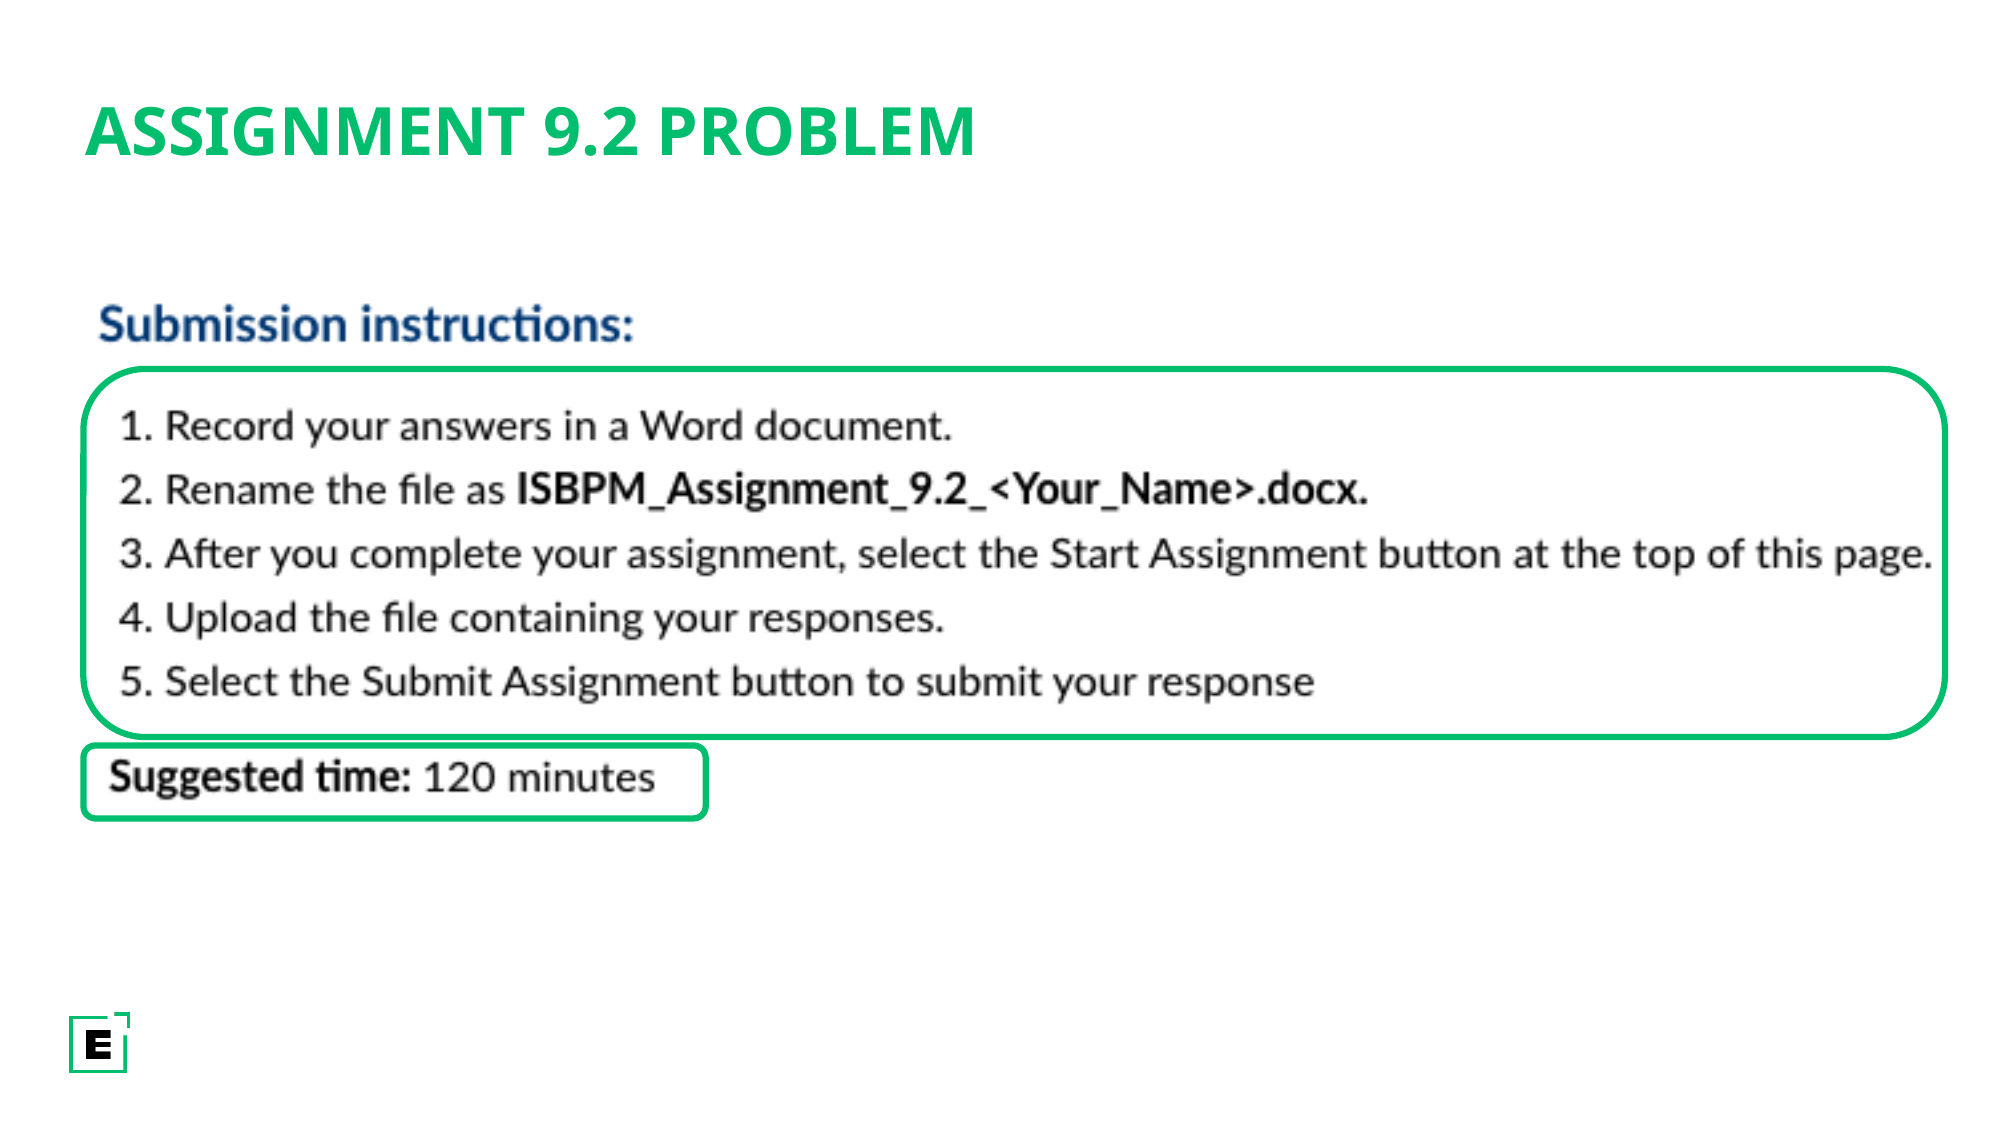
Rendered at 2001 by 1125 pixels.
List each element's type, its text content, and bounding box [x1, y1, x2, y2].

picture [83, 297, 1961, 827]
title ASSIGNMENT 9.2 PROBLEM [83, 32, 1107, 223]
picture [69, 1012, 130, 1073]
